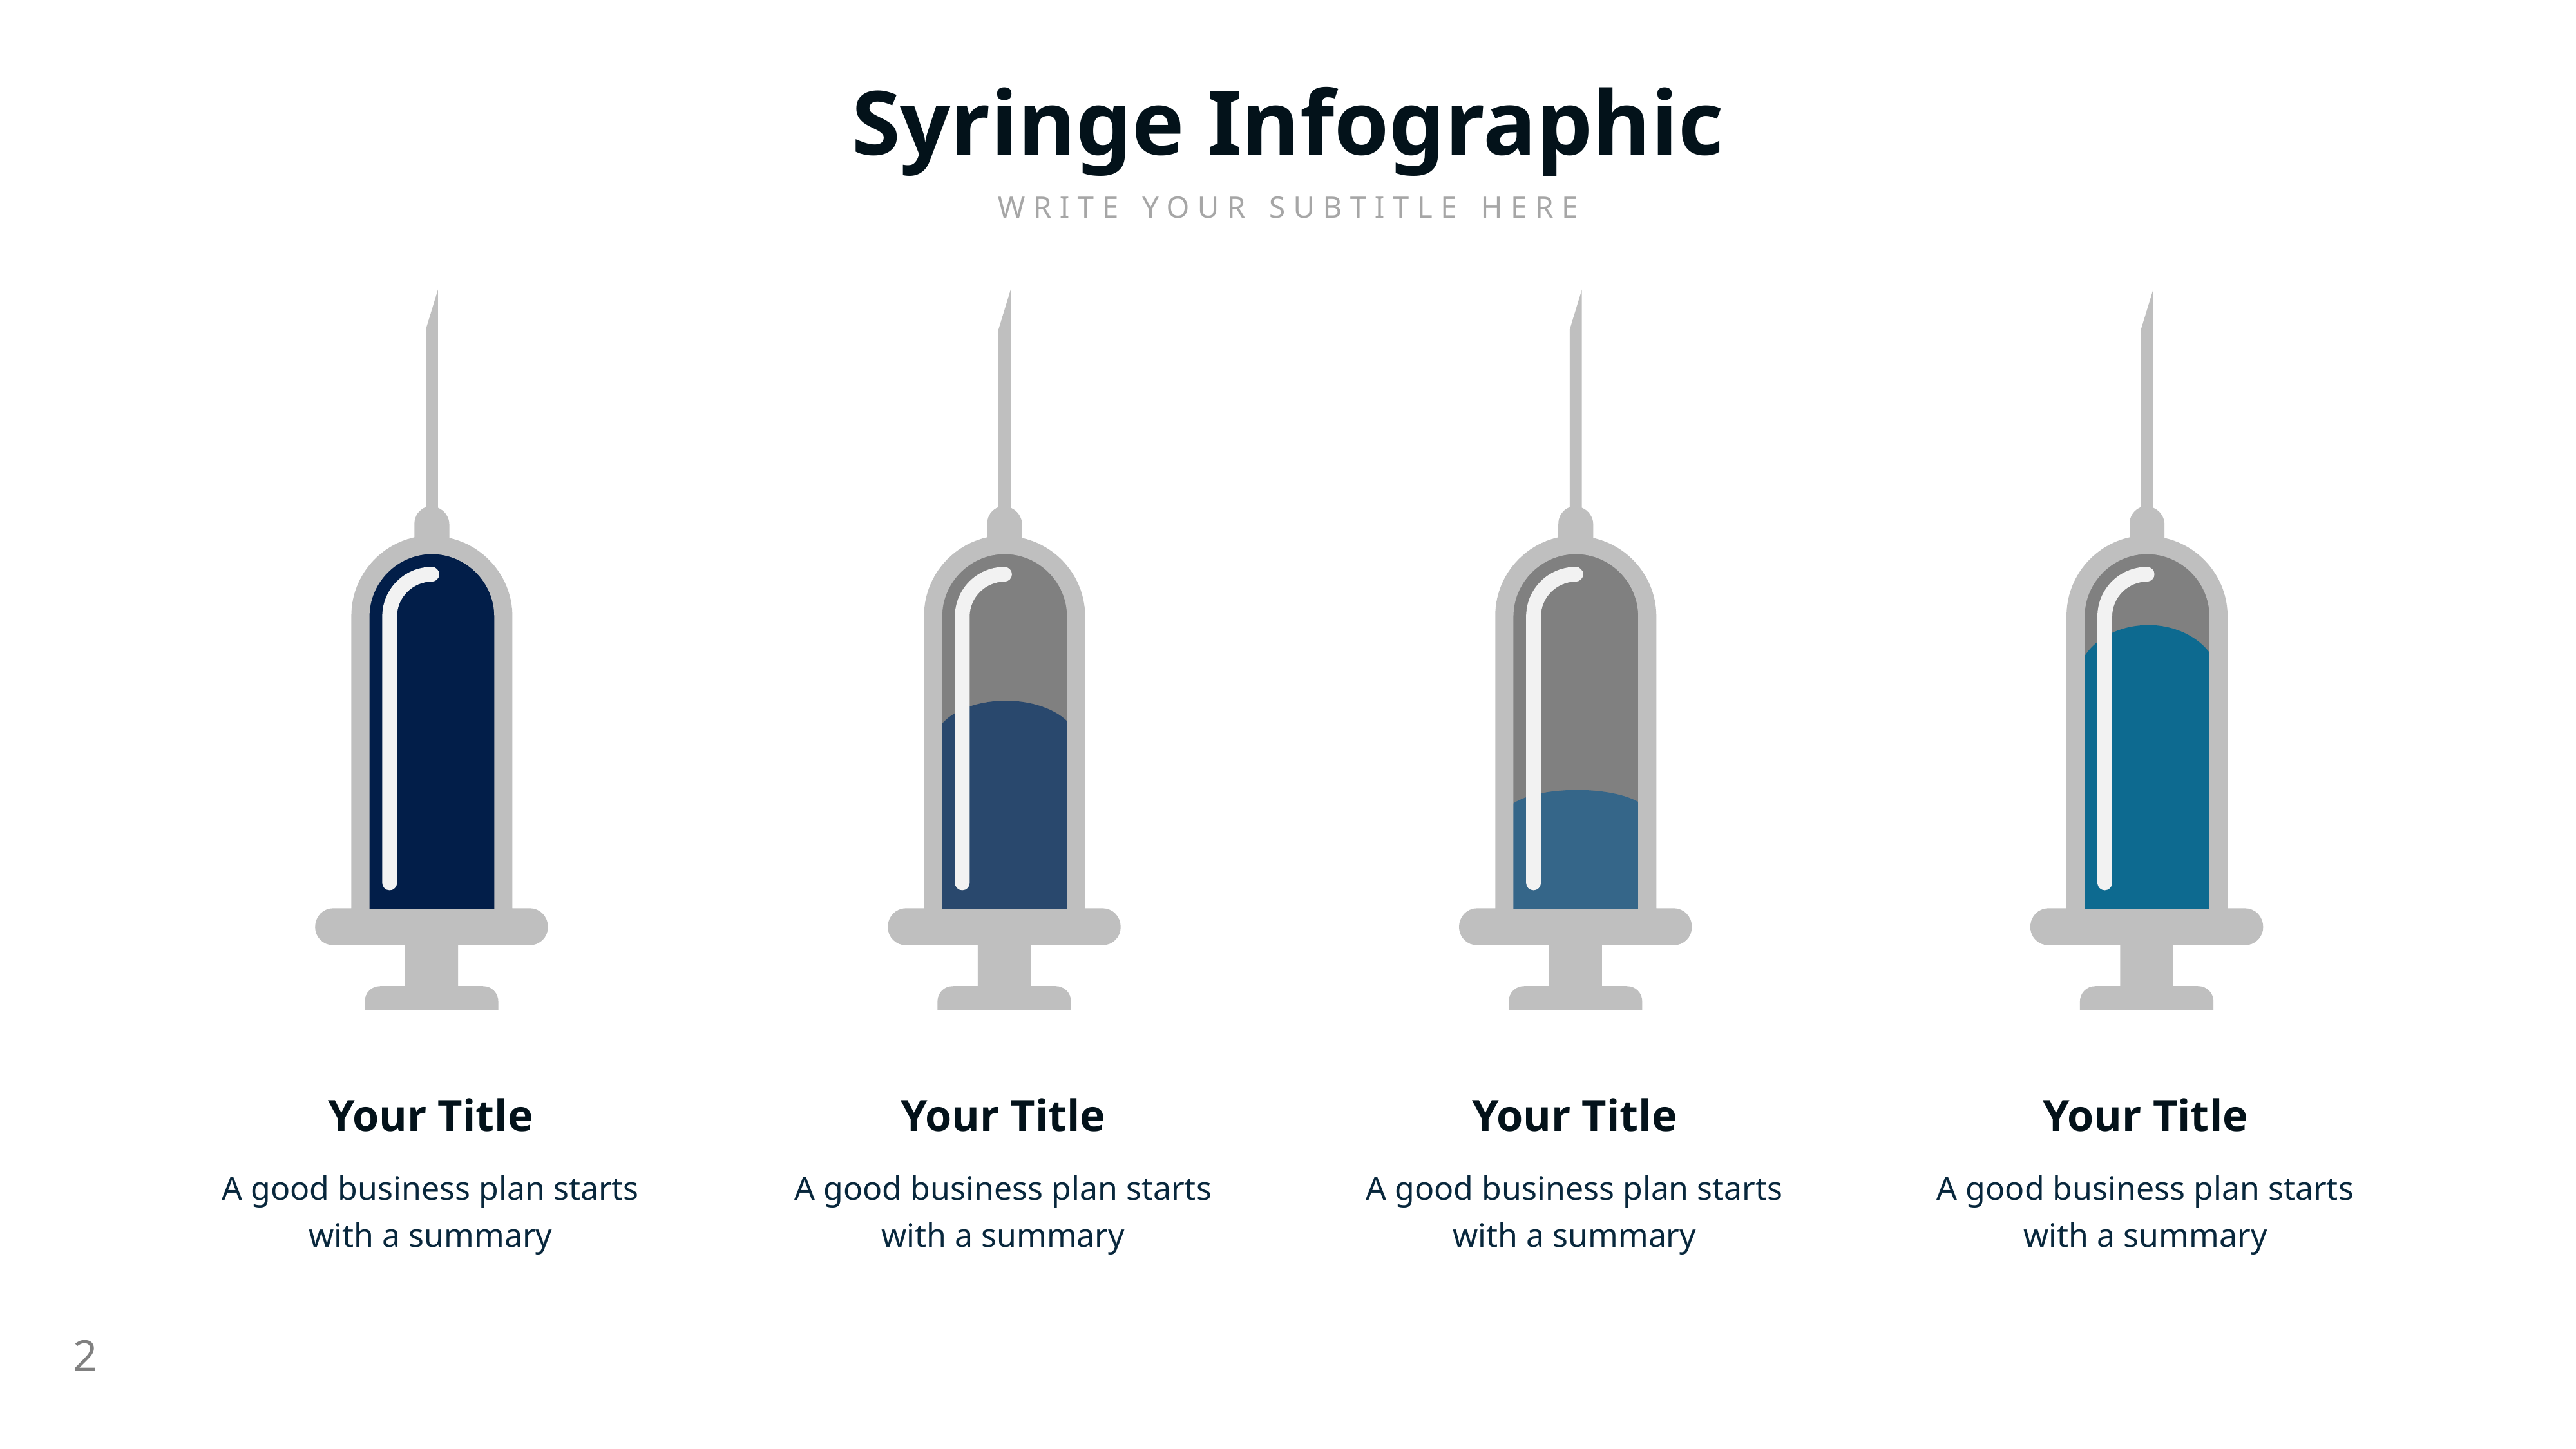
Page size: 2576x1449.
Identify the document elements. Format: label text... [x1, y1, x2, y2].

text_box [1454, 285, 1696, 1010]
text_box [2025, 285, 2267, 1010]
text_box Your Title [1462, 1083, 1687, 1144]
text_box A good business plan starts with a summary [747, 1148, 1259, 1265]
text_box A good business plan starts with a summary [1319, 1148, 1831, 1265]
text_box Syringe Infographic [842, 61, 1734, 177]
text_box A good business plan starts with a summary [175, 1148, 687, 1265]
text_box Your Title [2033, 1083, 2258, 1144]
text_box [883, 285, 1125, 1010]
text_box Your Title [318, 1083, 543, 1144]
text_box WRITE YOUR SUBTITLE HERE [988, 184, 1589, 229]
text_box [310, 285, 552, 1010]
text_box Your Title [891, 1083, 1116, 1144]
text_box A good business plan starts with a summary [1889, 1148, 2401, 1265]
